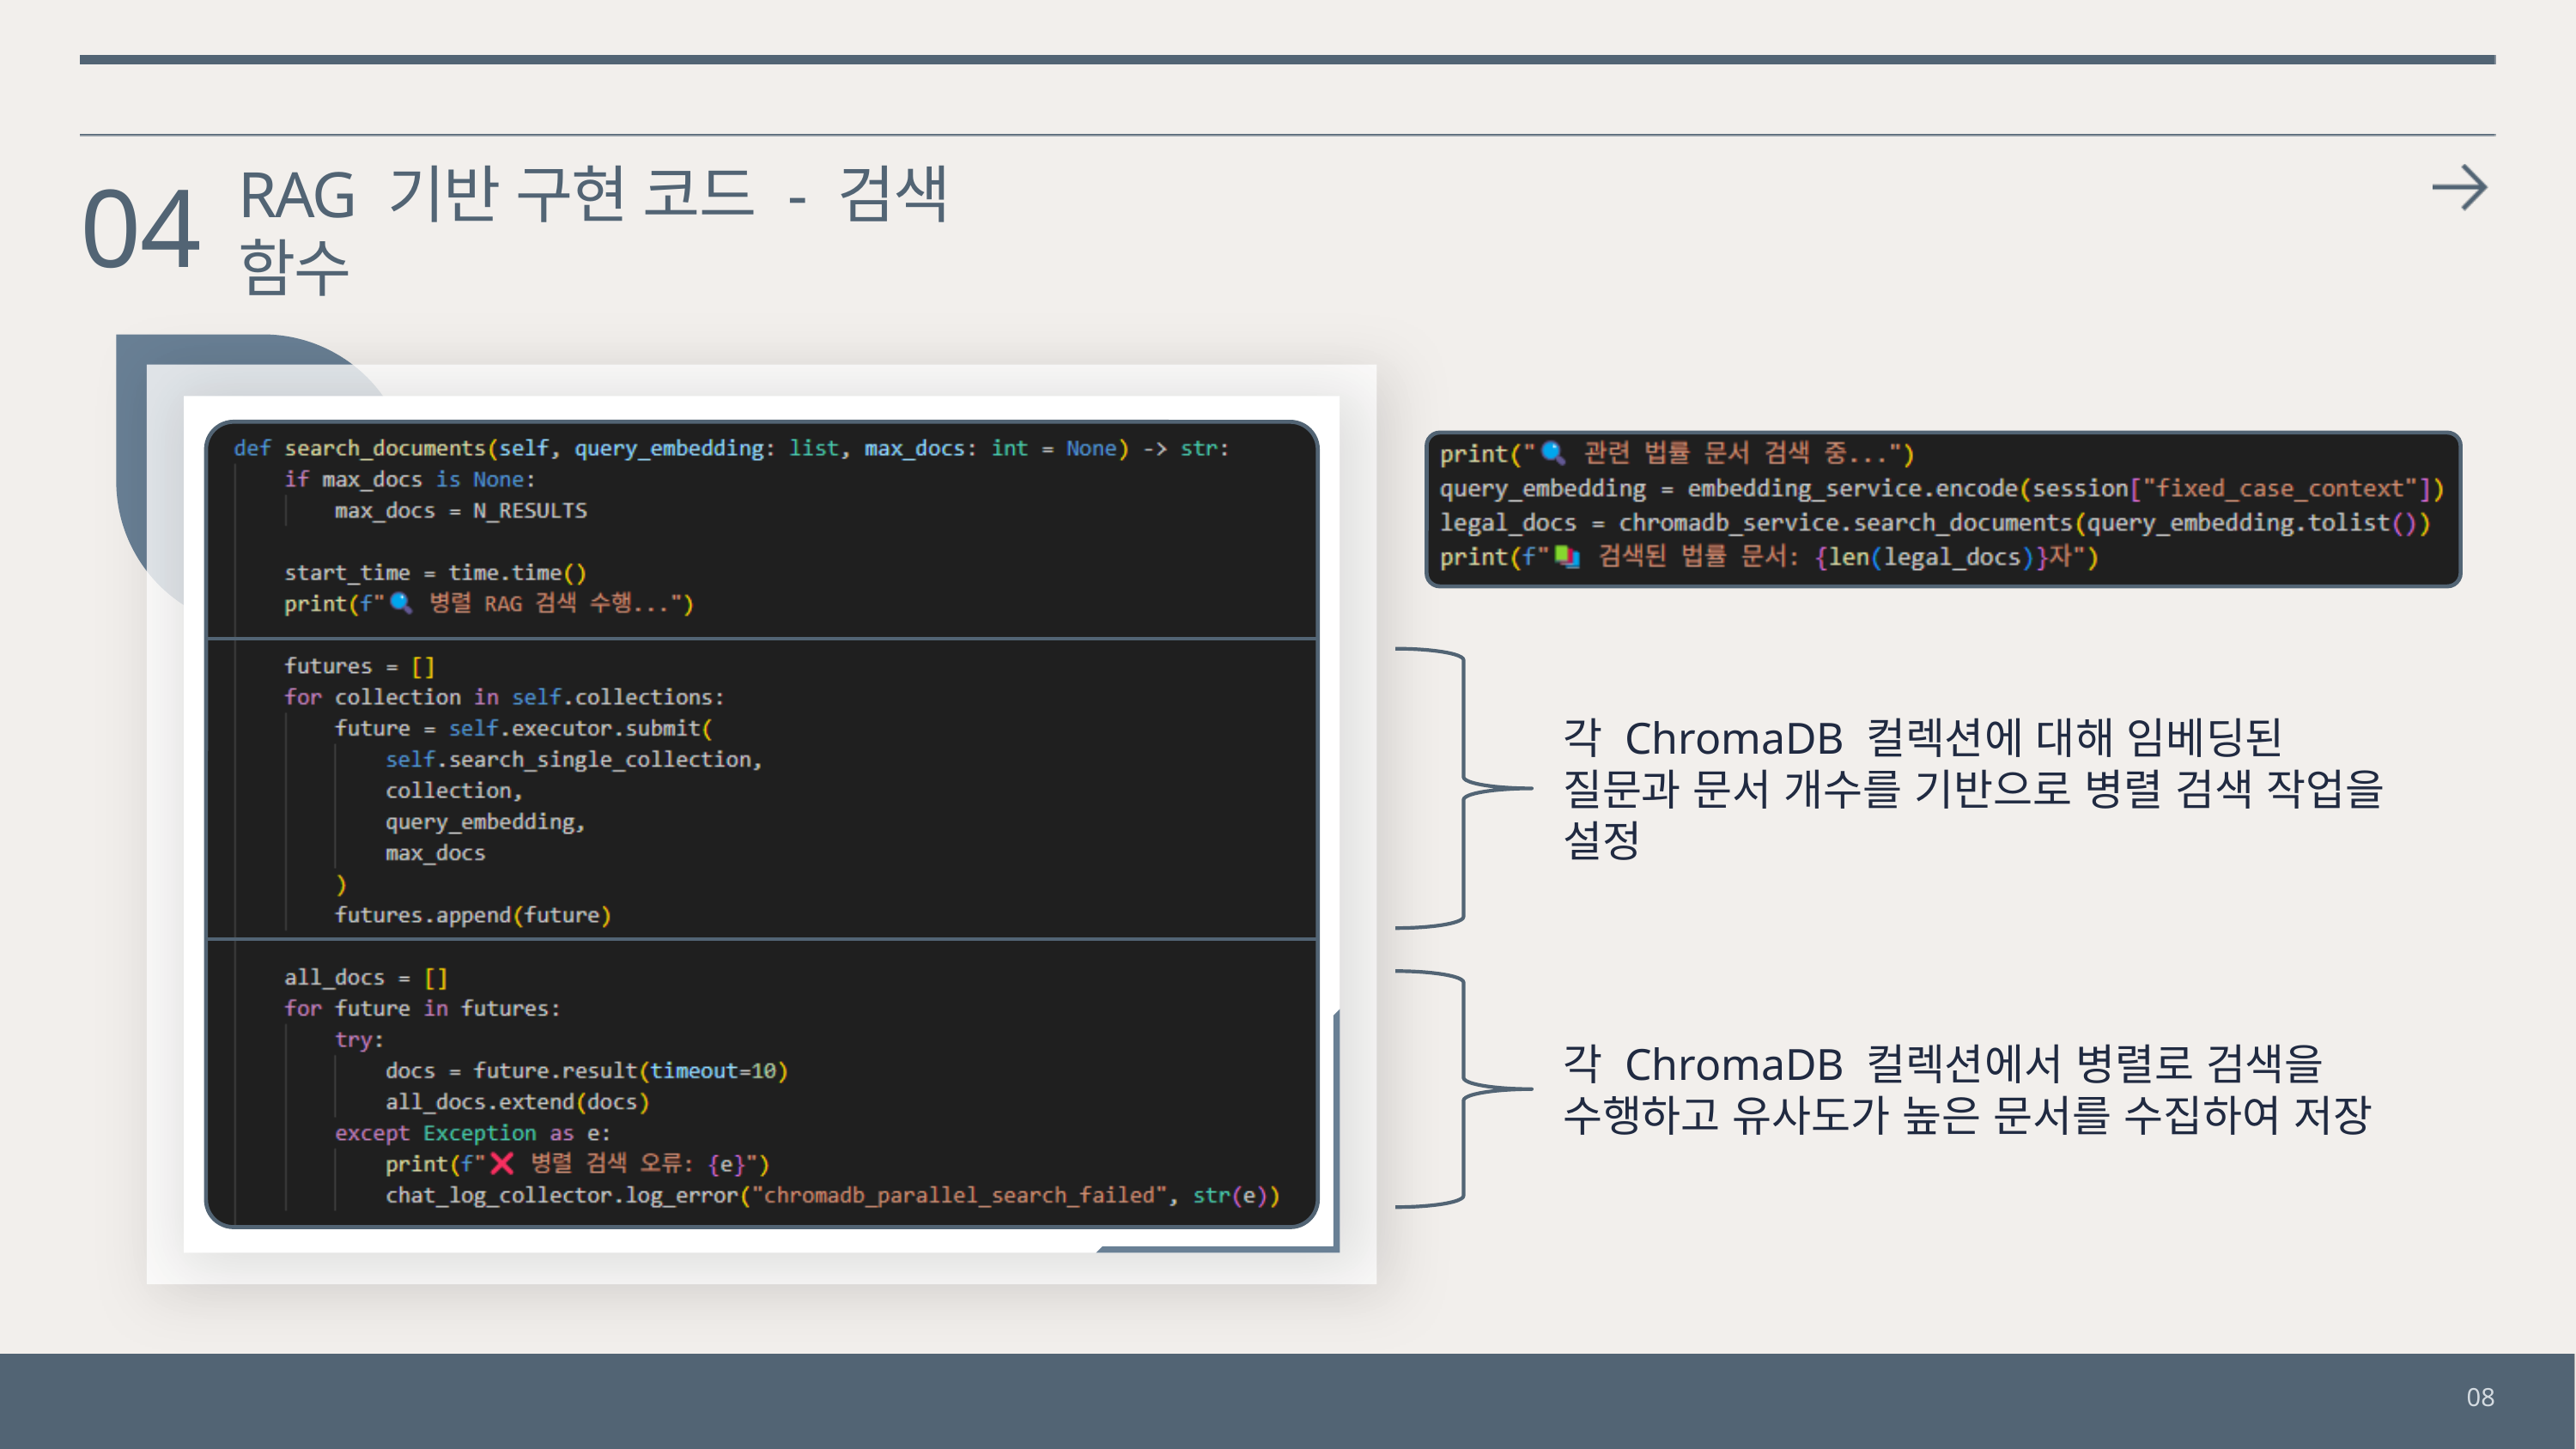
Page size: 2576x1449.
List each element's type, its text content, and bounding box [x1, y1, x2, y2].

picture [2433, 164, 2489, 212]
text_box 04 [80, 129, 331, 133]
text_box [1395, 647, 1533, 929]
picture [80, 55, 2496, 65]
picture [1426, 432, 2461, 587]
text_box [116, 334, 1377, 1285]
picture [80, 133, 2496, 136]
text_box 04 [80, 146, 331, 330]
text_box RAG 기반 구현 코드 - 검색 함수 [331, 169, 1052, 295]
text_box 각 ChromaDB 컬렉션에 대해 임베딩된 질문과 문서 개수를 기반으로 병렬 검색 작업을 설정 [1550, 705, 2423, 872]
text_box 각 ChromaDB 컬렉션에서 병렬로 검색을 수행하고 유사도가 높은 문서를 수집하여 저장 [1550, 1031, 2423, 1148]
picture [0, 1353, 2576, 1449]
text_box [1395, 970, 1533, 1208]
